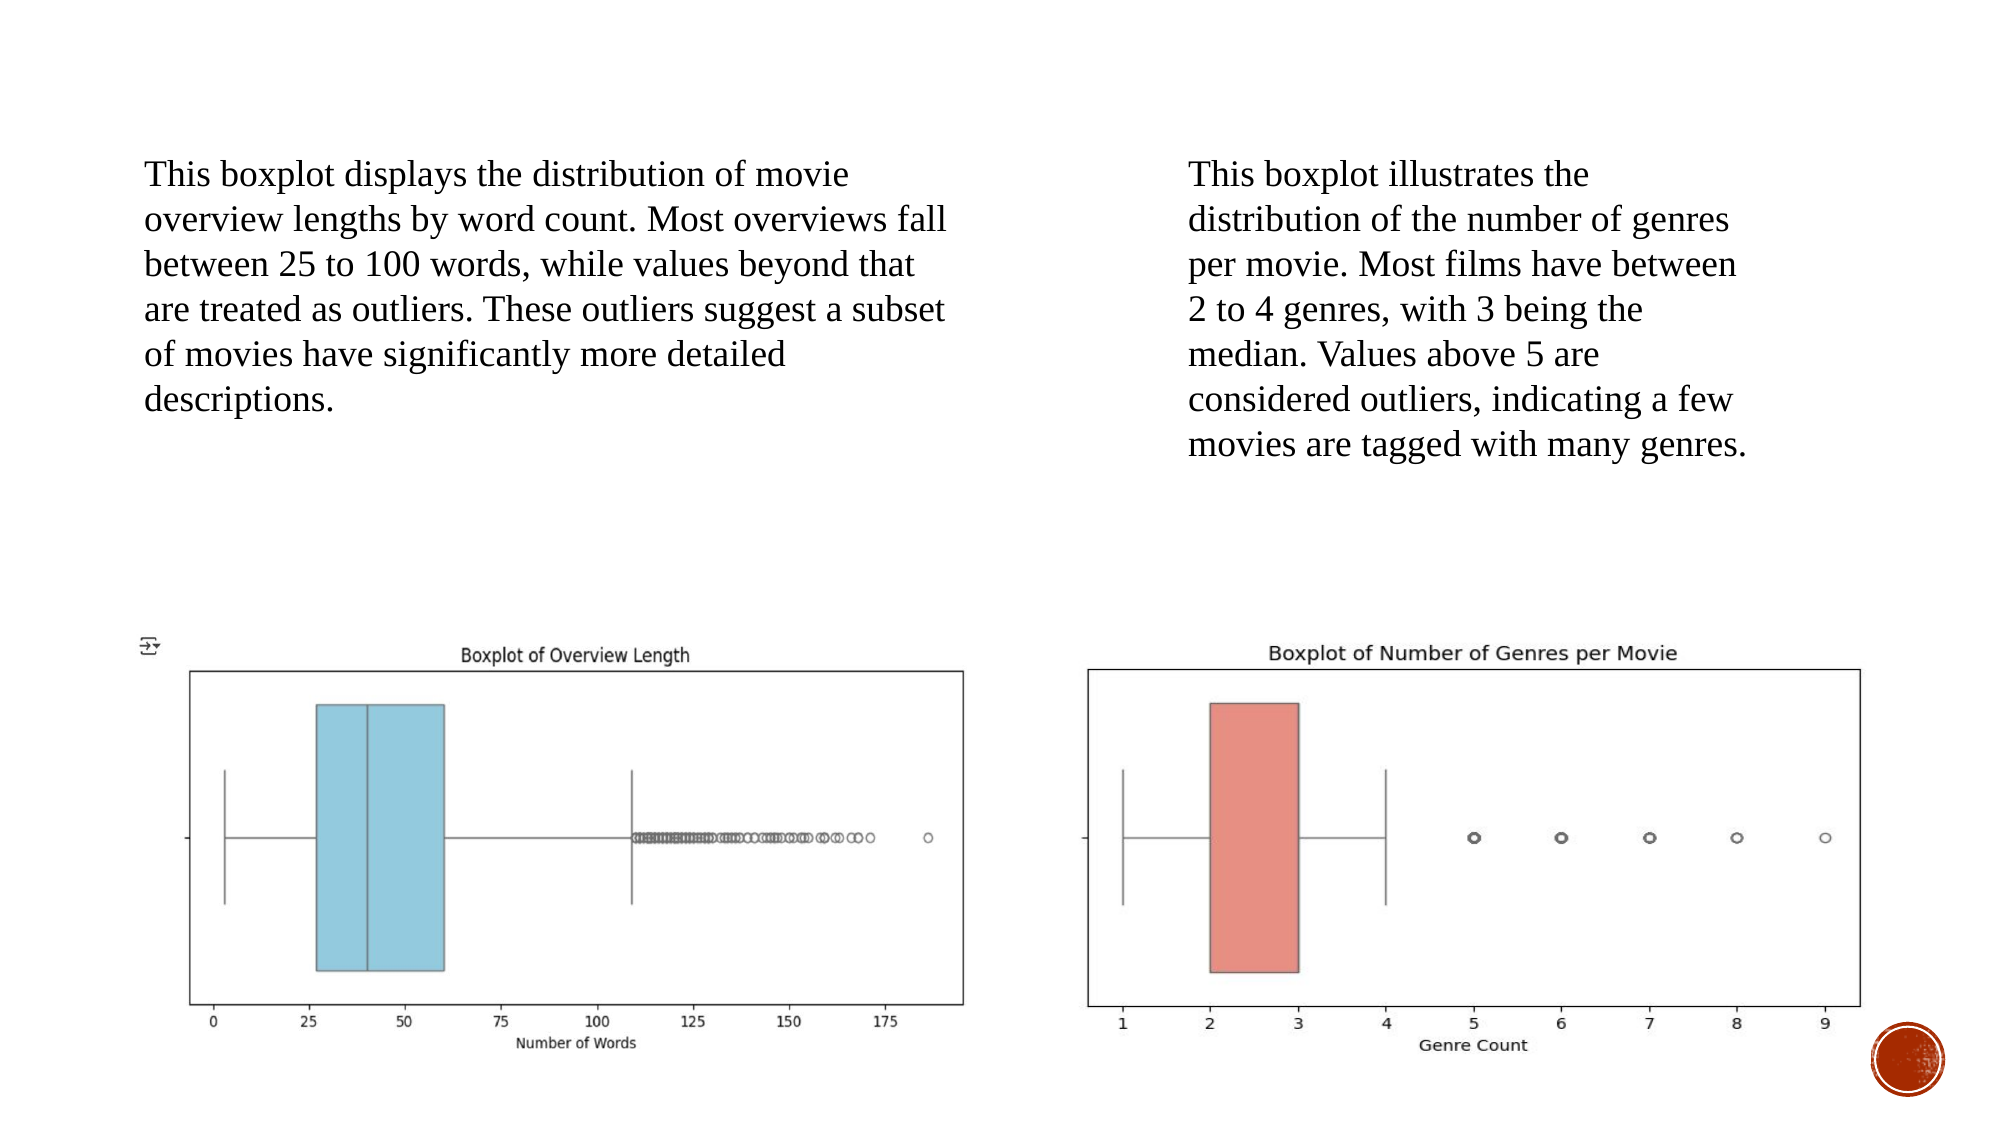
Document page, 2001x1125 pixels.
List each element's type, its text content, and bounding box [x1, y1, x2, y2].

text_box This boxplot displays the distribution of movie overview lengths by word count. Most overviews fall between 25 to 100 words, while values beyond that are treated as outliers. These outliers suggest a subset of movies have significantly more detailed descriptions. [129, 141, 985, 427]
picture [1069, 634, 1871, 1064]
text_box This boxplot illustrates the distribution of the number of genres per movie. Most films have between 2 to 4 genres, with 3 being the median. Values above 5 are considered outliers, indicating a few movies are tagged with many genres. [1173, 141, 1767, 472]
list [134, 640, 998, 1061]
